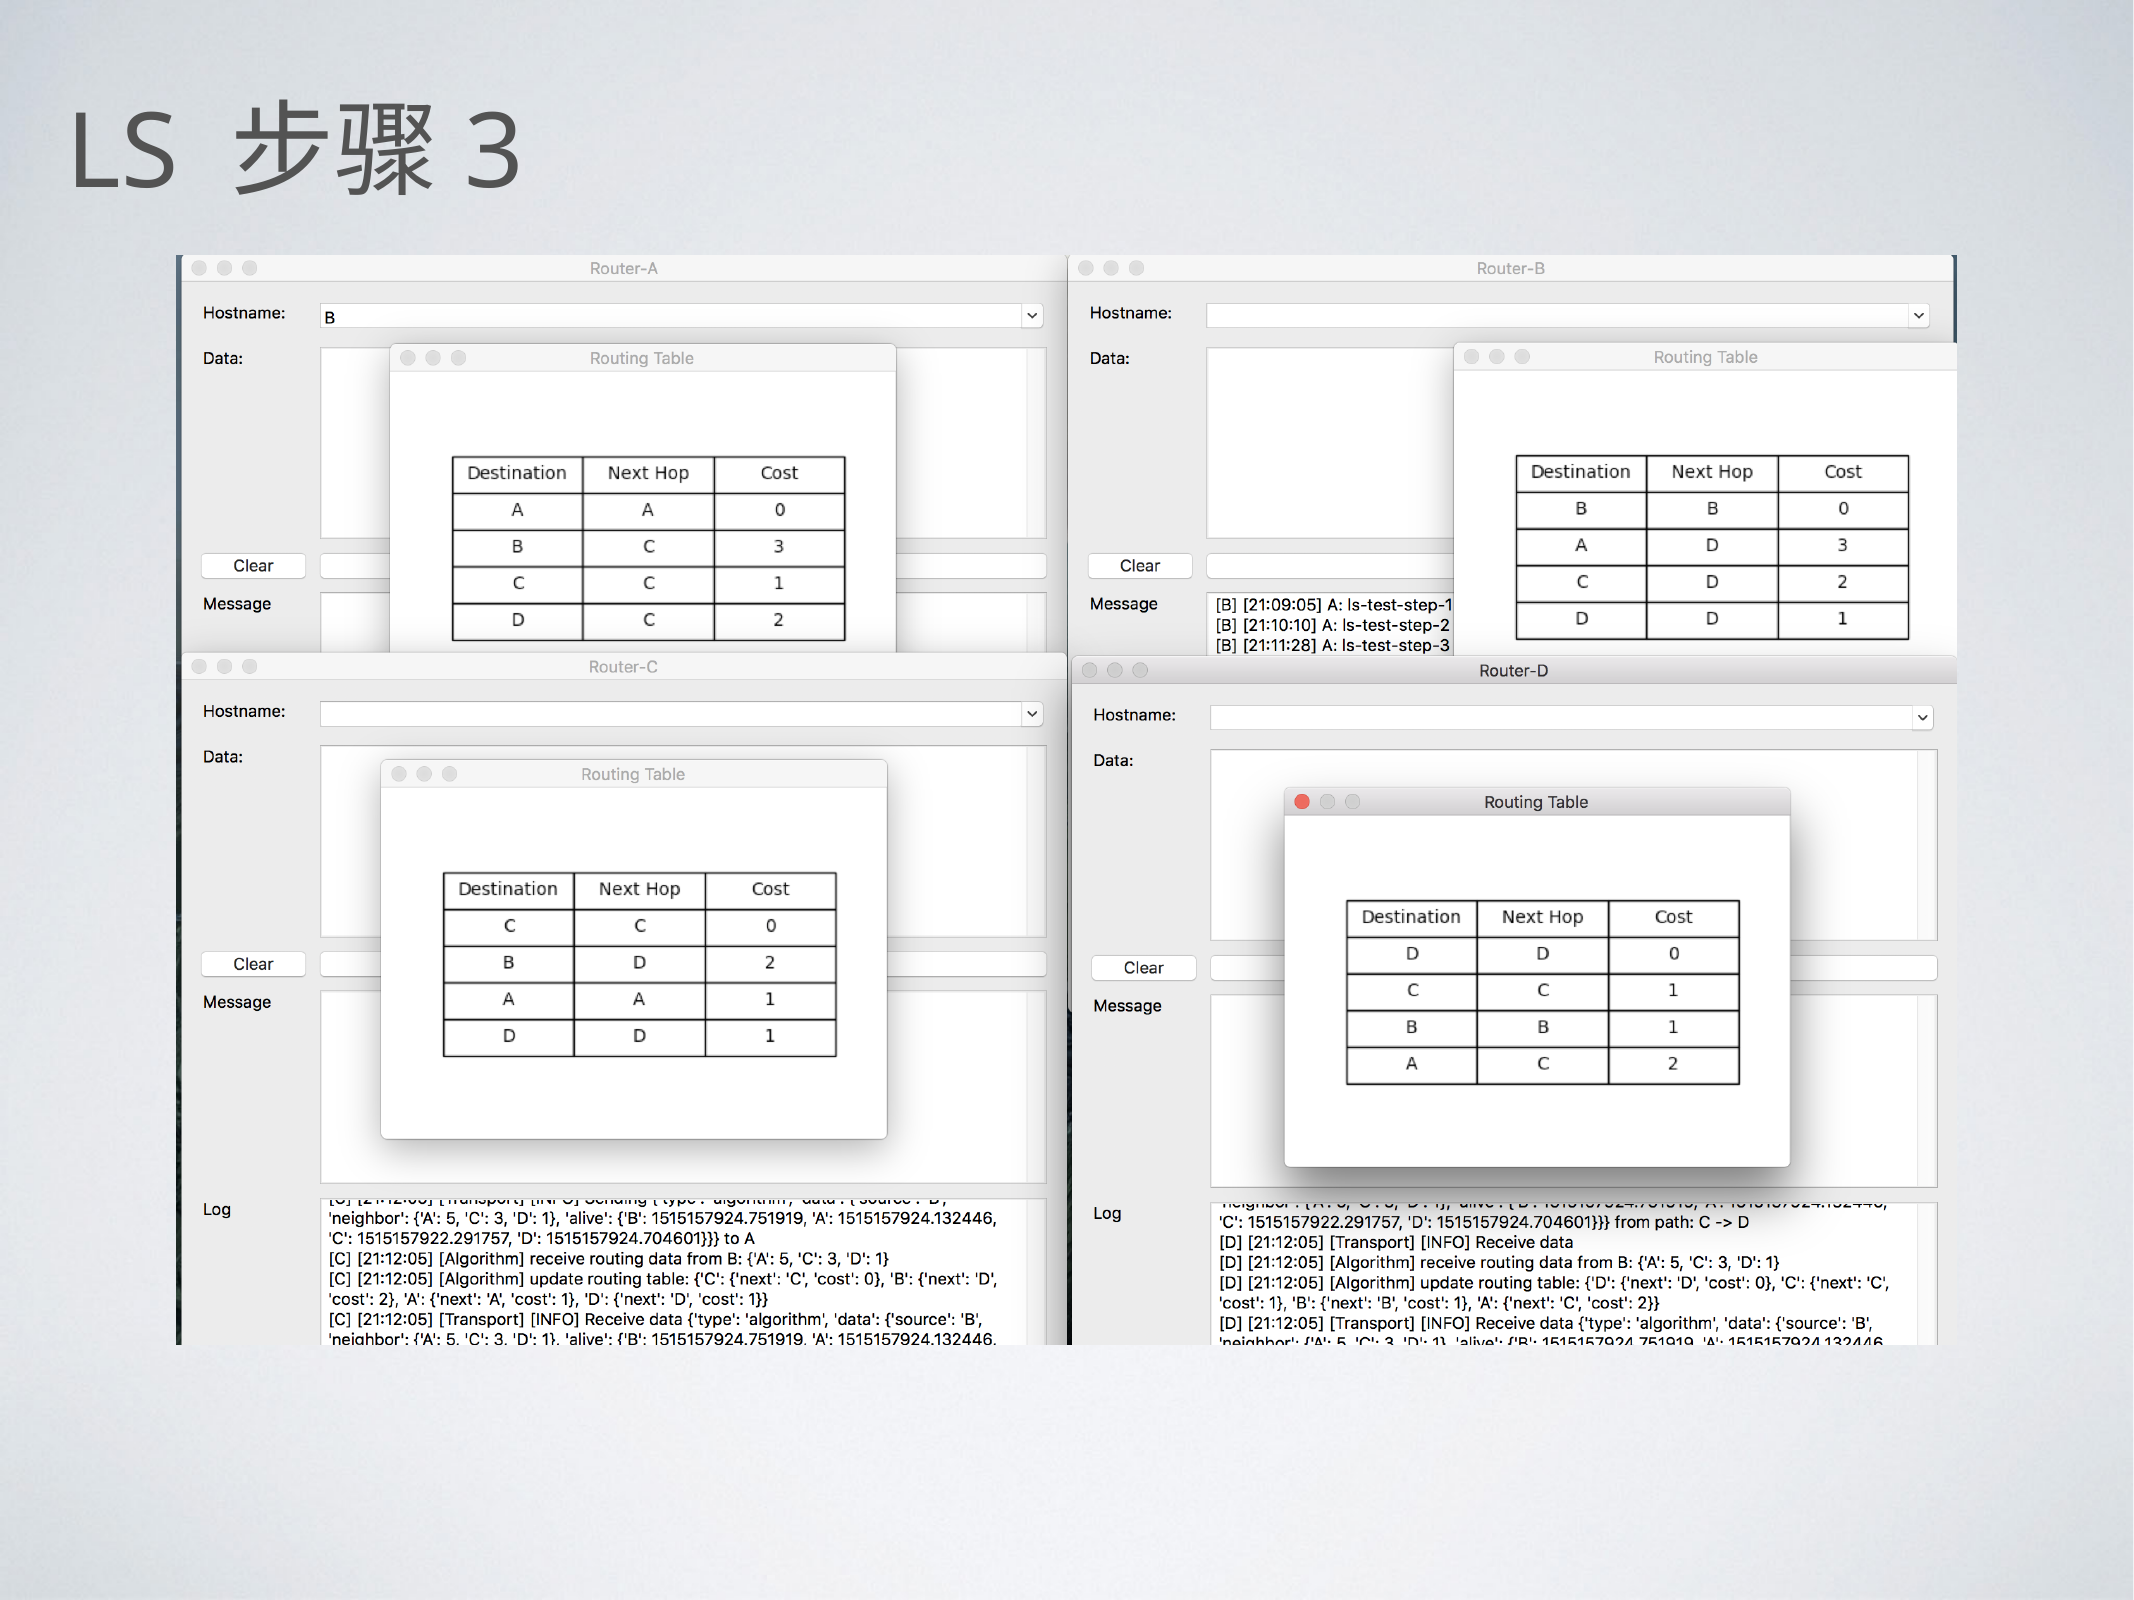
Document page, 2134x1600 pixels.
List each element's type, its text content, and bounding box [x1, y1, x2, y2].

title LS 步骤3 [57, 41, 2076, 251]
picture [0, 0, 2134, 1600]
